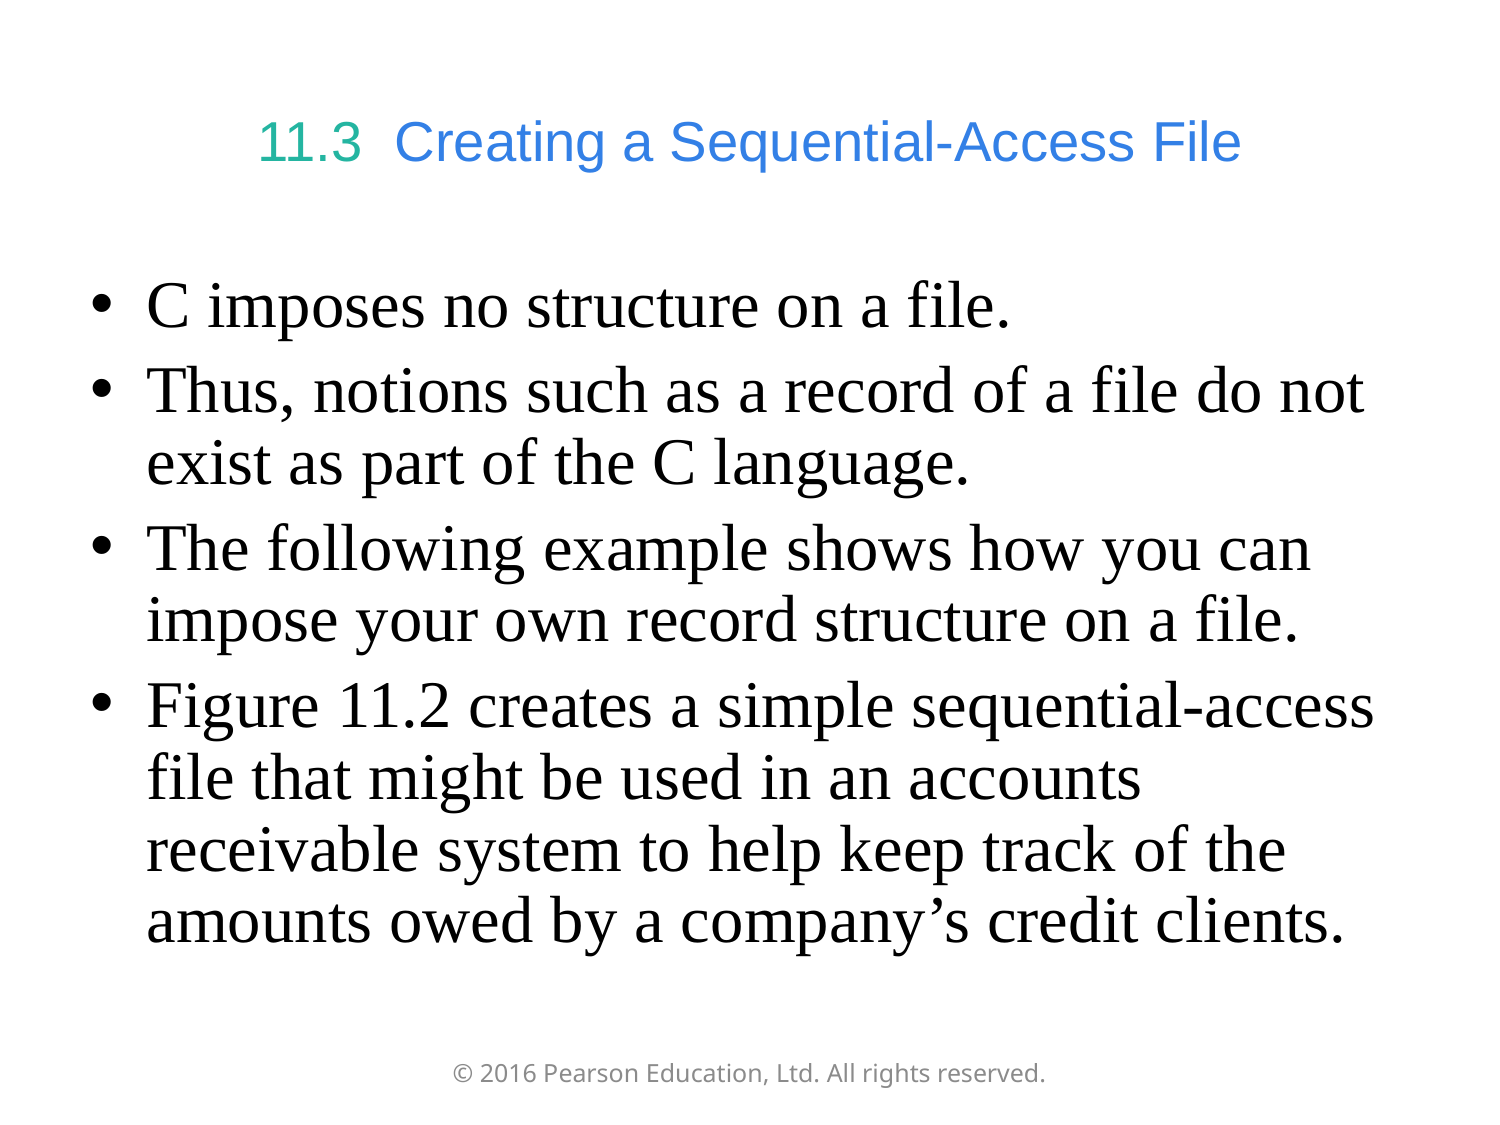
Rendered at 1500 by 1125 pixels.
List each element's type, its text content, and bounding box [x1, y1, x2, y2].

footer © 2016 Pearson Education, Ltd. All rights reserved. [262, 1042, 1238, 1103]
title 11.3 Creating a Sequential-Access File [75, 45, 1425, 233]
list C imposes no structure on a file. Thus, notions such as a record of a file do not exist as part of the C language. The following example shows how you can impose your own record structure on a file. Figure 11.2 creates a simple sequential-access file that might be used in an accounts receivable system to help keep track of the amounts owed by a company’s credit clients. [75, 262, 1425, 1005]
